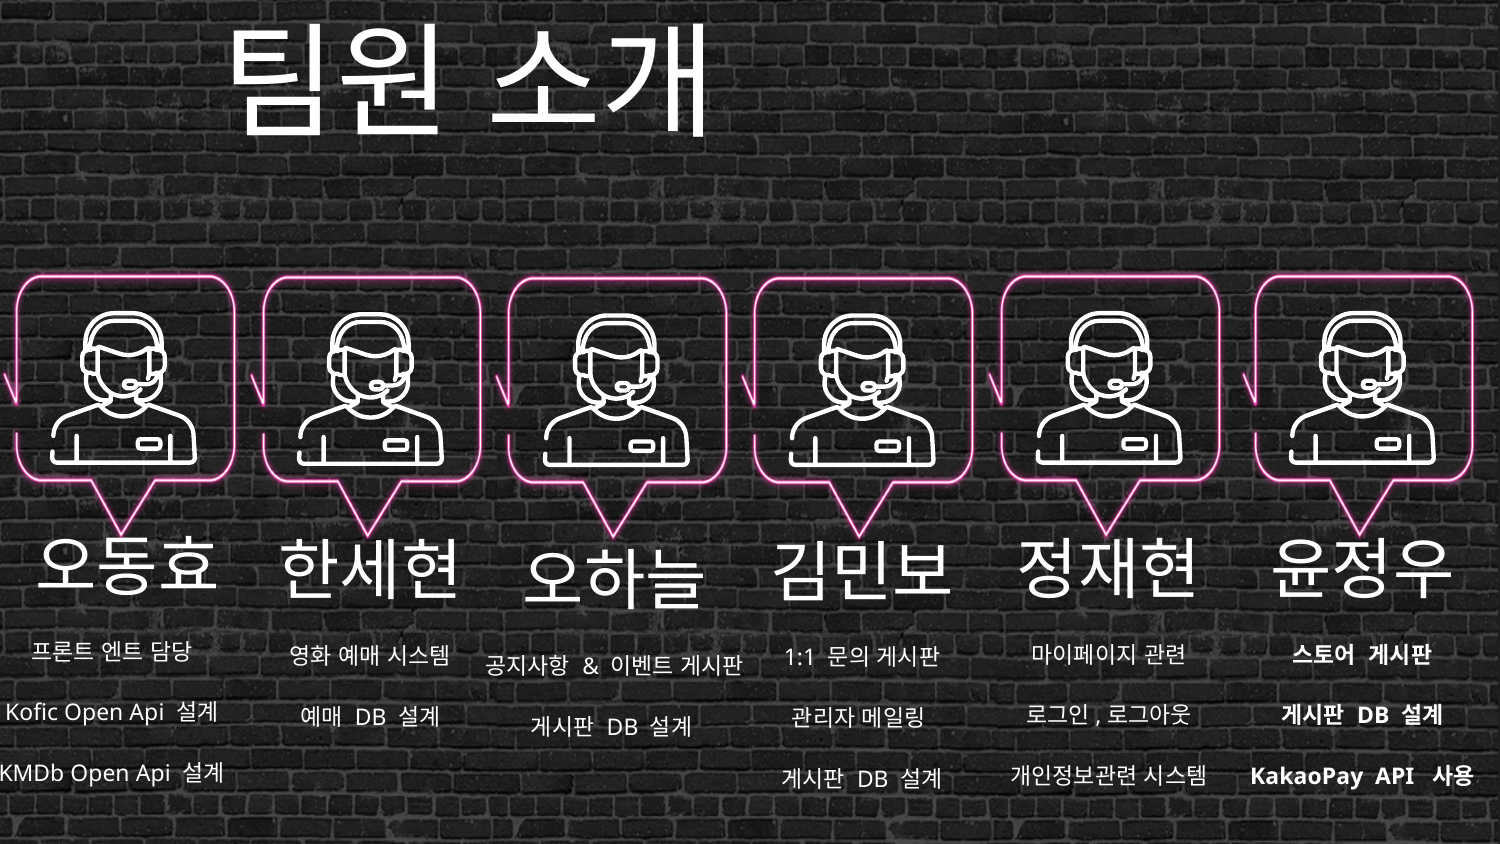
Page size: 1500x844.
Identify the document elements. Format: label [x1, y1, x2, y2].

text_box [788, 313, 937, 468]
text_box [296, 311, 445, 467]
text_box [49, 310, 198, 466]
text_box [542, 313, 691, 468]
text_box [1288, 310, 1437, 466]
picture [0, 0, 1498, 844]
text_box [1035, 310, 1184, 466]
